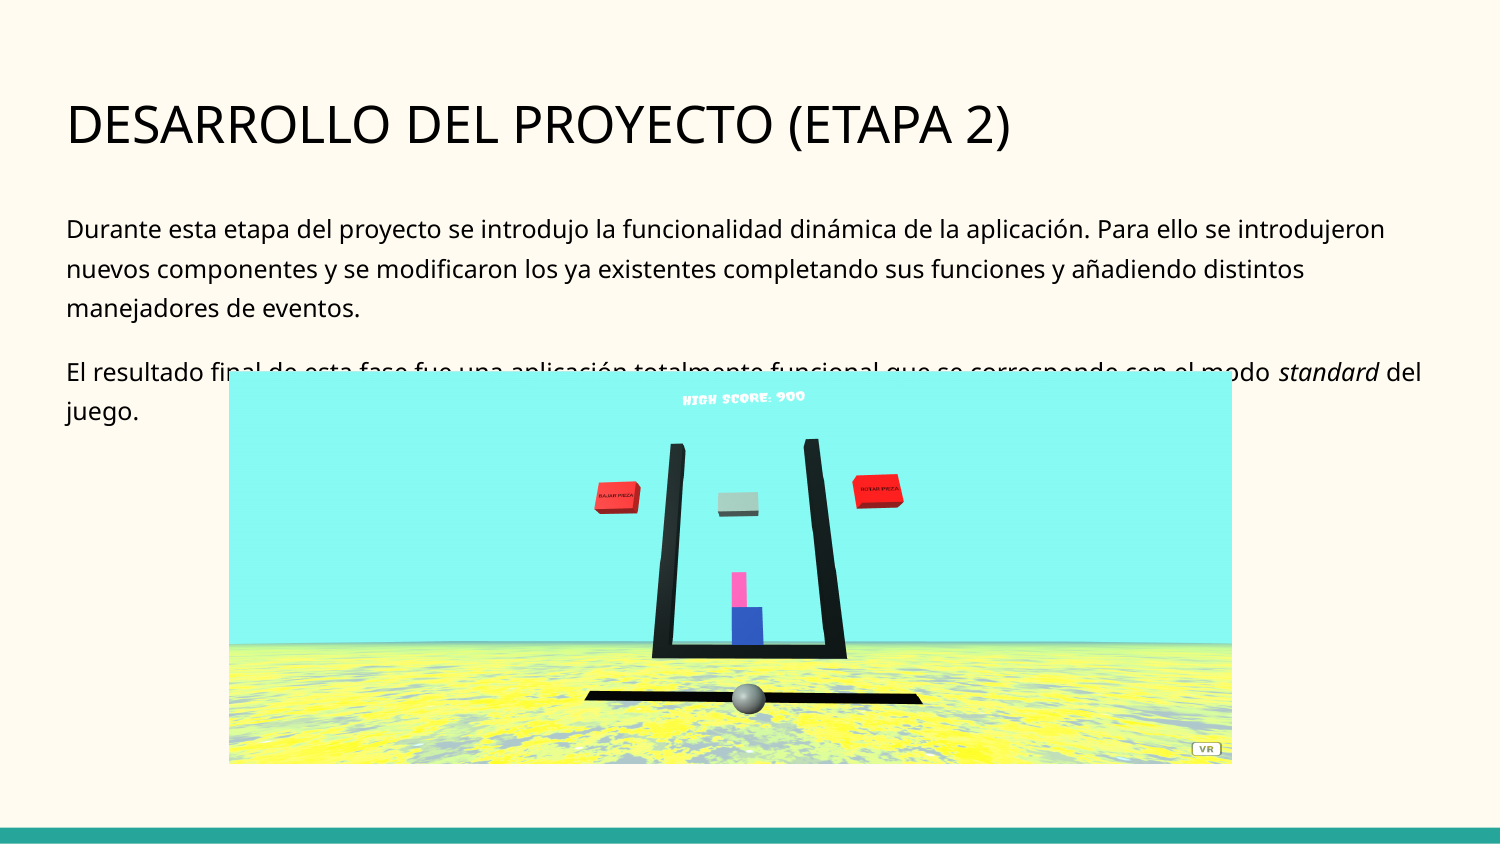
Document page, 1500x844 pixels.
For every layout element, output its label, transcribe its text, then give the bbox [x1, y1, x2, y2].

list Durante esta etapa del proyecto se introdujo la funcionalidad dinámica de la aplicación. Para ello se introdujeron nuevos componentes y se modificaron los ya existentes completando sus funciones y añadiendo distintos manejadores de eventos. El resultado final de esta fase fue una aplicación totalmente funcional que se corresponde con el modo standard del juego. [51, 192, 1449, 750]
title DESARROLLO DEL PROYECTO (ETAPA 2) [51, 72, 1449, 174]
picture [229, 371, 1233, 764]
